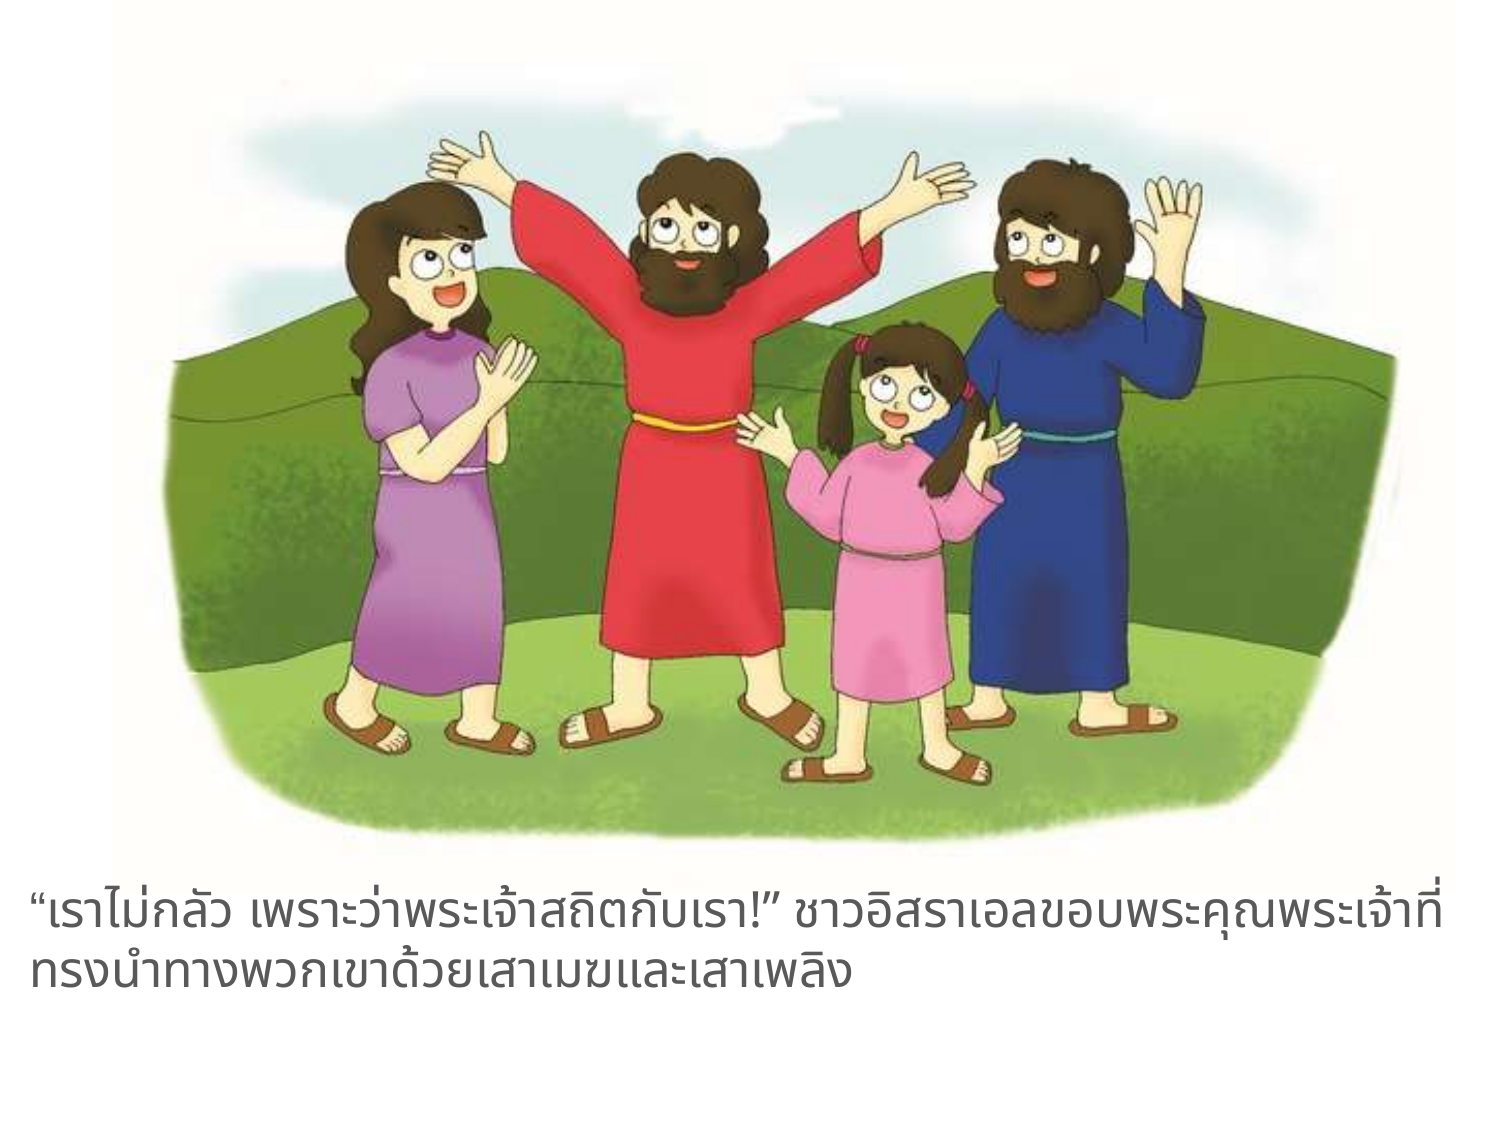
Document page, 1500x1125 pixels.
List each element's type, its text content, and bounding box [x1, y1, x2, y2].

picture [111, 0, 1455, 894]
text_box “เราไม่กลัว เพราะว่าพระเจ้าสถิตกับเรา!” ชาวอิสราเอลขอบพระคุณพระเจ้าที่ทรงนำทางพวกเขาด้วยเสาเมฆและเสาเพลิง [14, 869, 1486, 1005]
